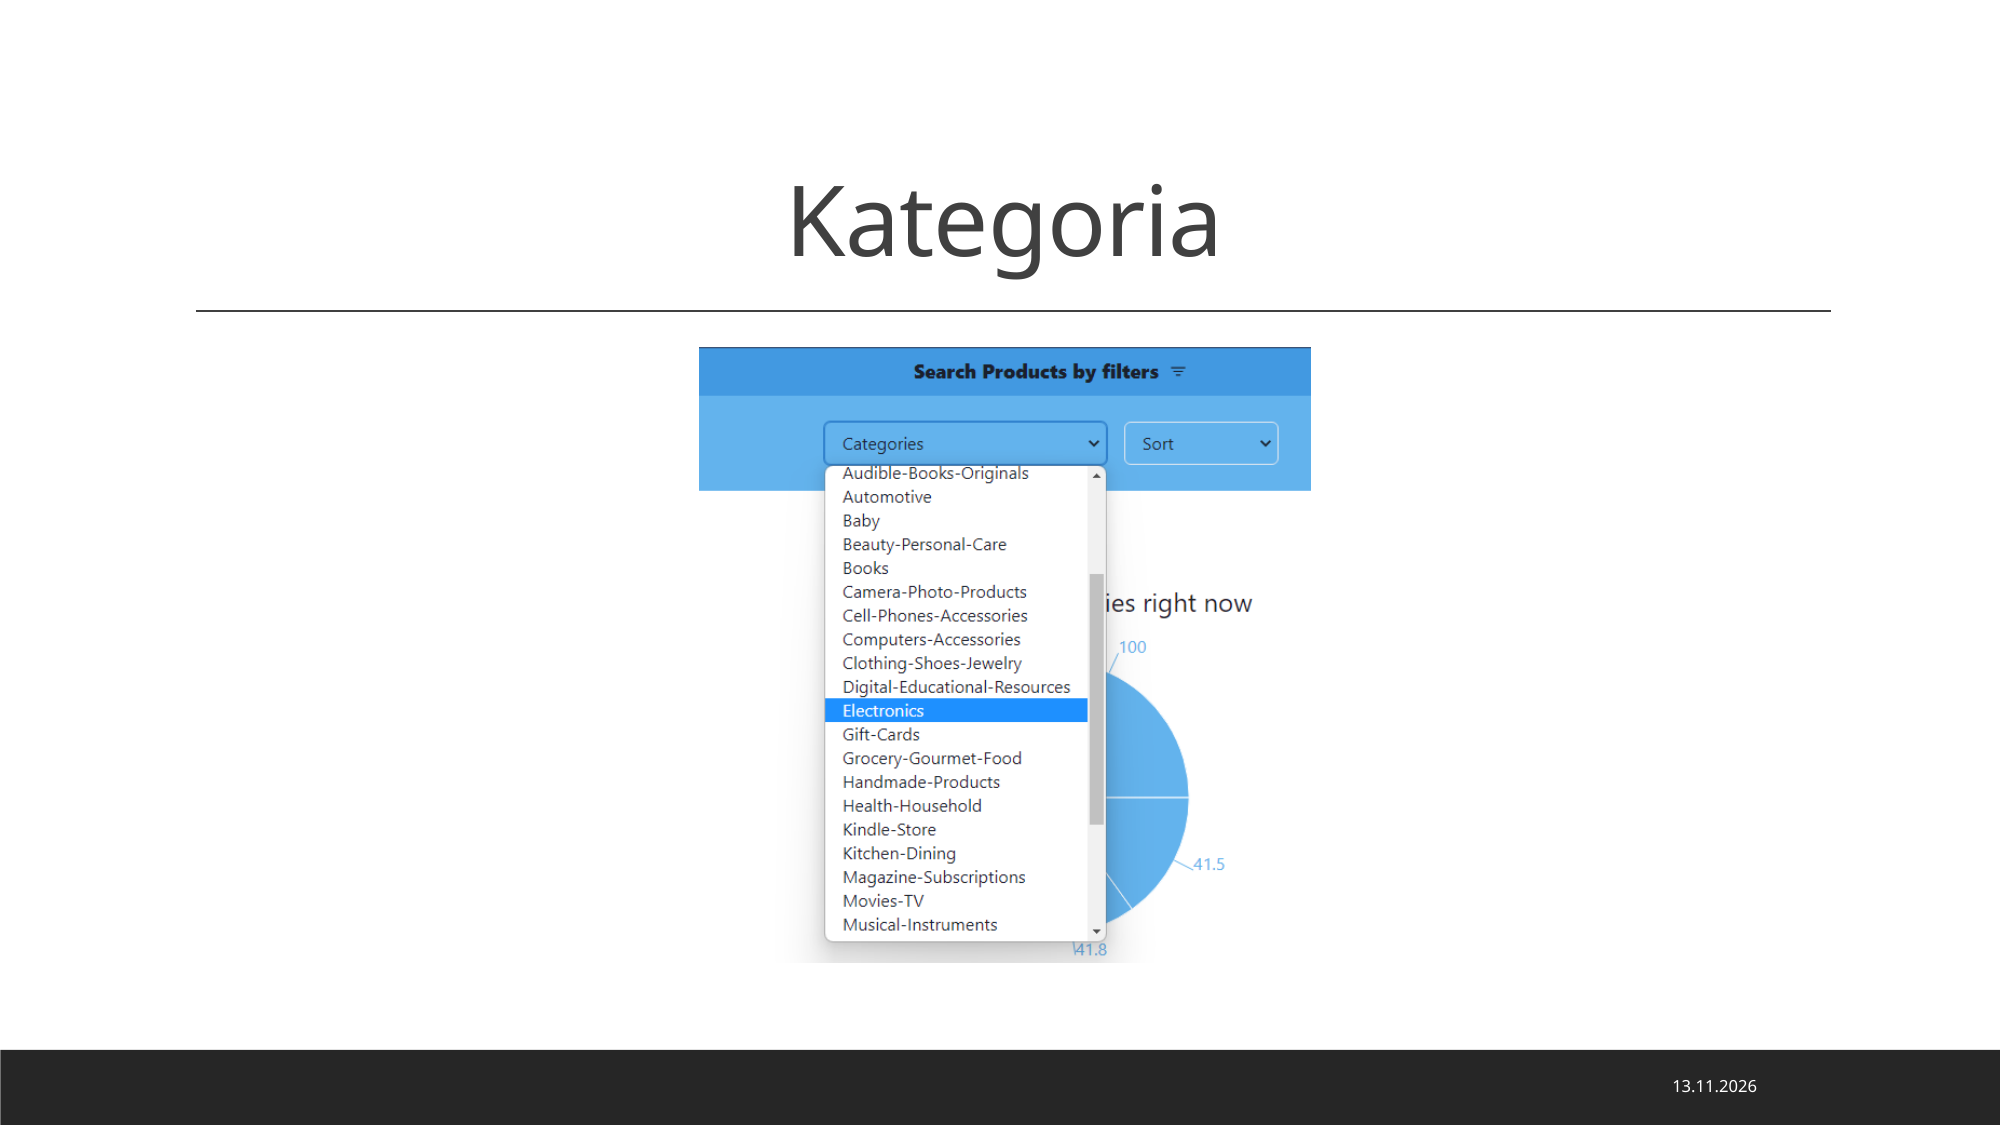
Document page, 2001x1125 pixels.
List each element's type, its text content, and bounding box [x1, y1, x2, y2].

title Kategoria [180, 47, 1830, 285]
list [698, 345, 1312, 964]
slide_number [1348, 1057, 1773, 1118]
